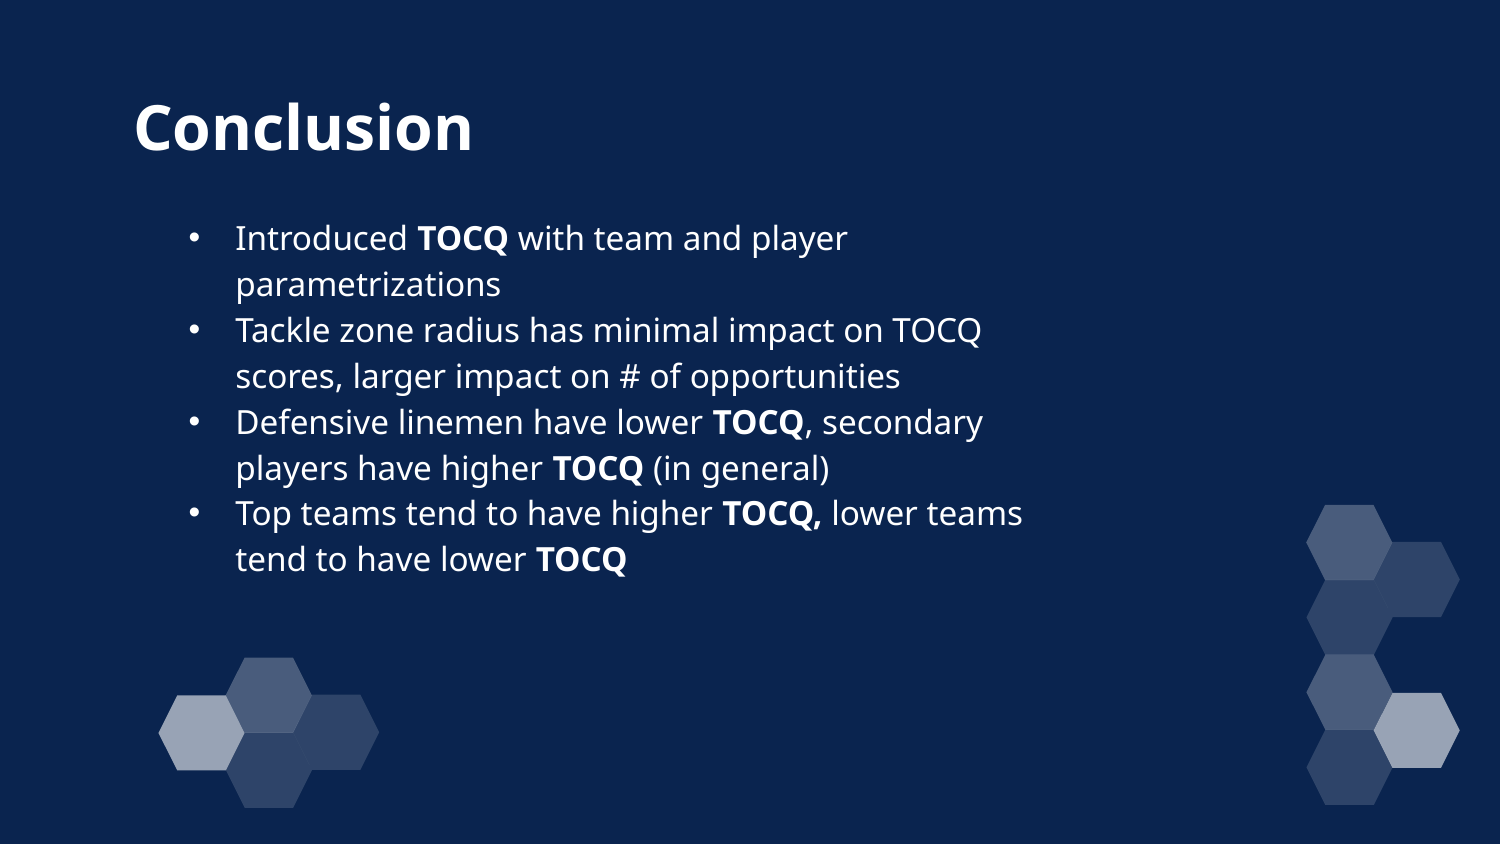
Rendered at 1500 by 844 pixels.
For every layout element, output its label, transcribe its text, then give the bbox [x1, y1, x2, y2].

subtitle Introduced TOCQ with team and player parametrizations Tackle zone radius has minimal impact on TOCQ scores, larger impact on # of opportunities Defensive linemen have lower TOCQ, secondary players have higher TOCQ (in general) Top teams tend to have higher TOCQ, lower teams tend to have lower TOCQ [173, 196, 1077, 636]
title Conclusion [118, 72, 1382, 167]
